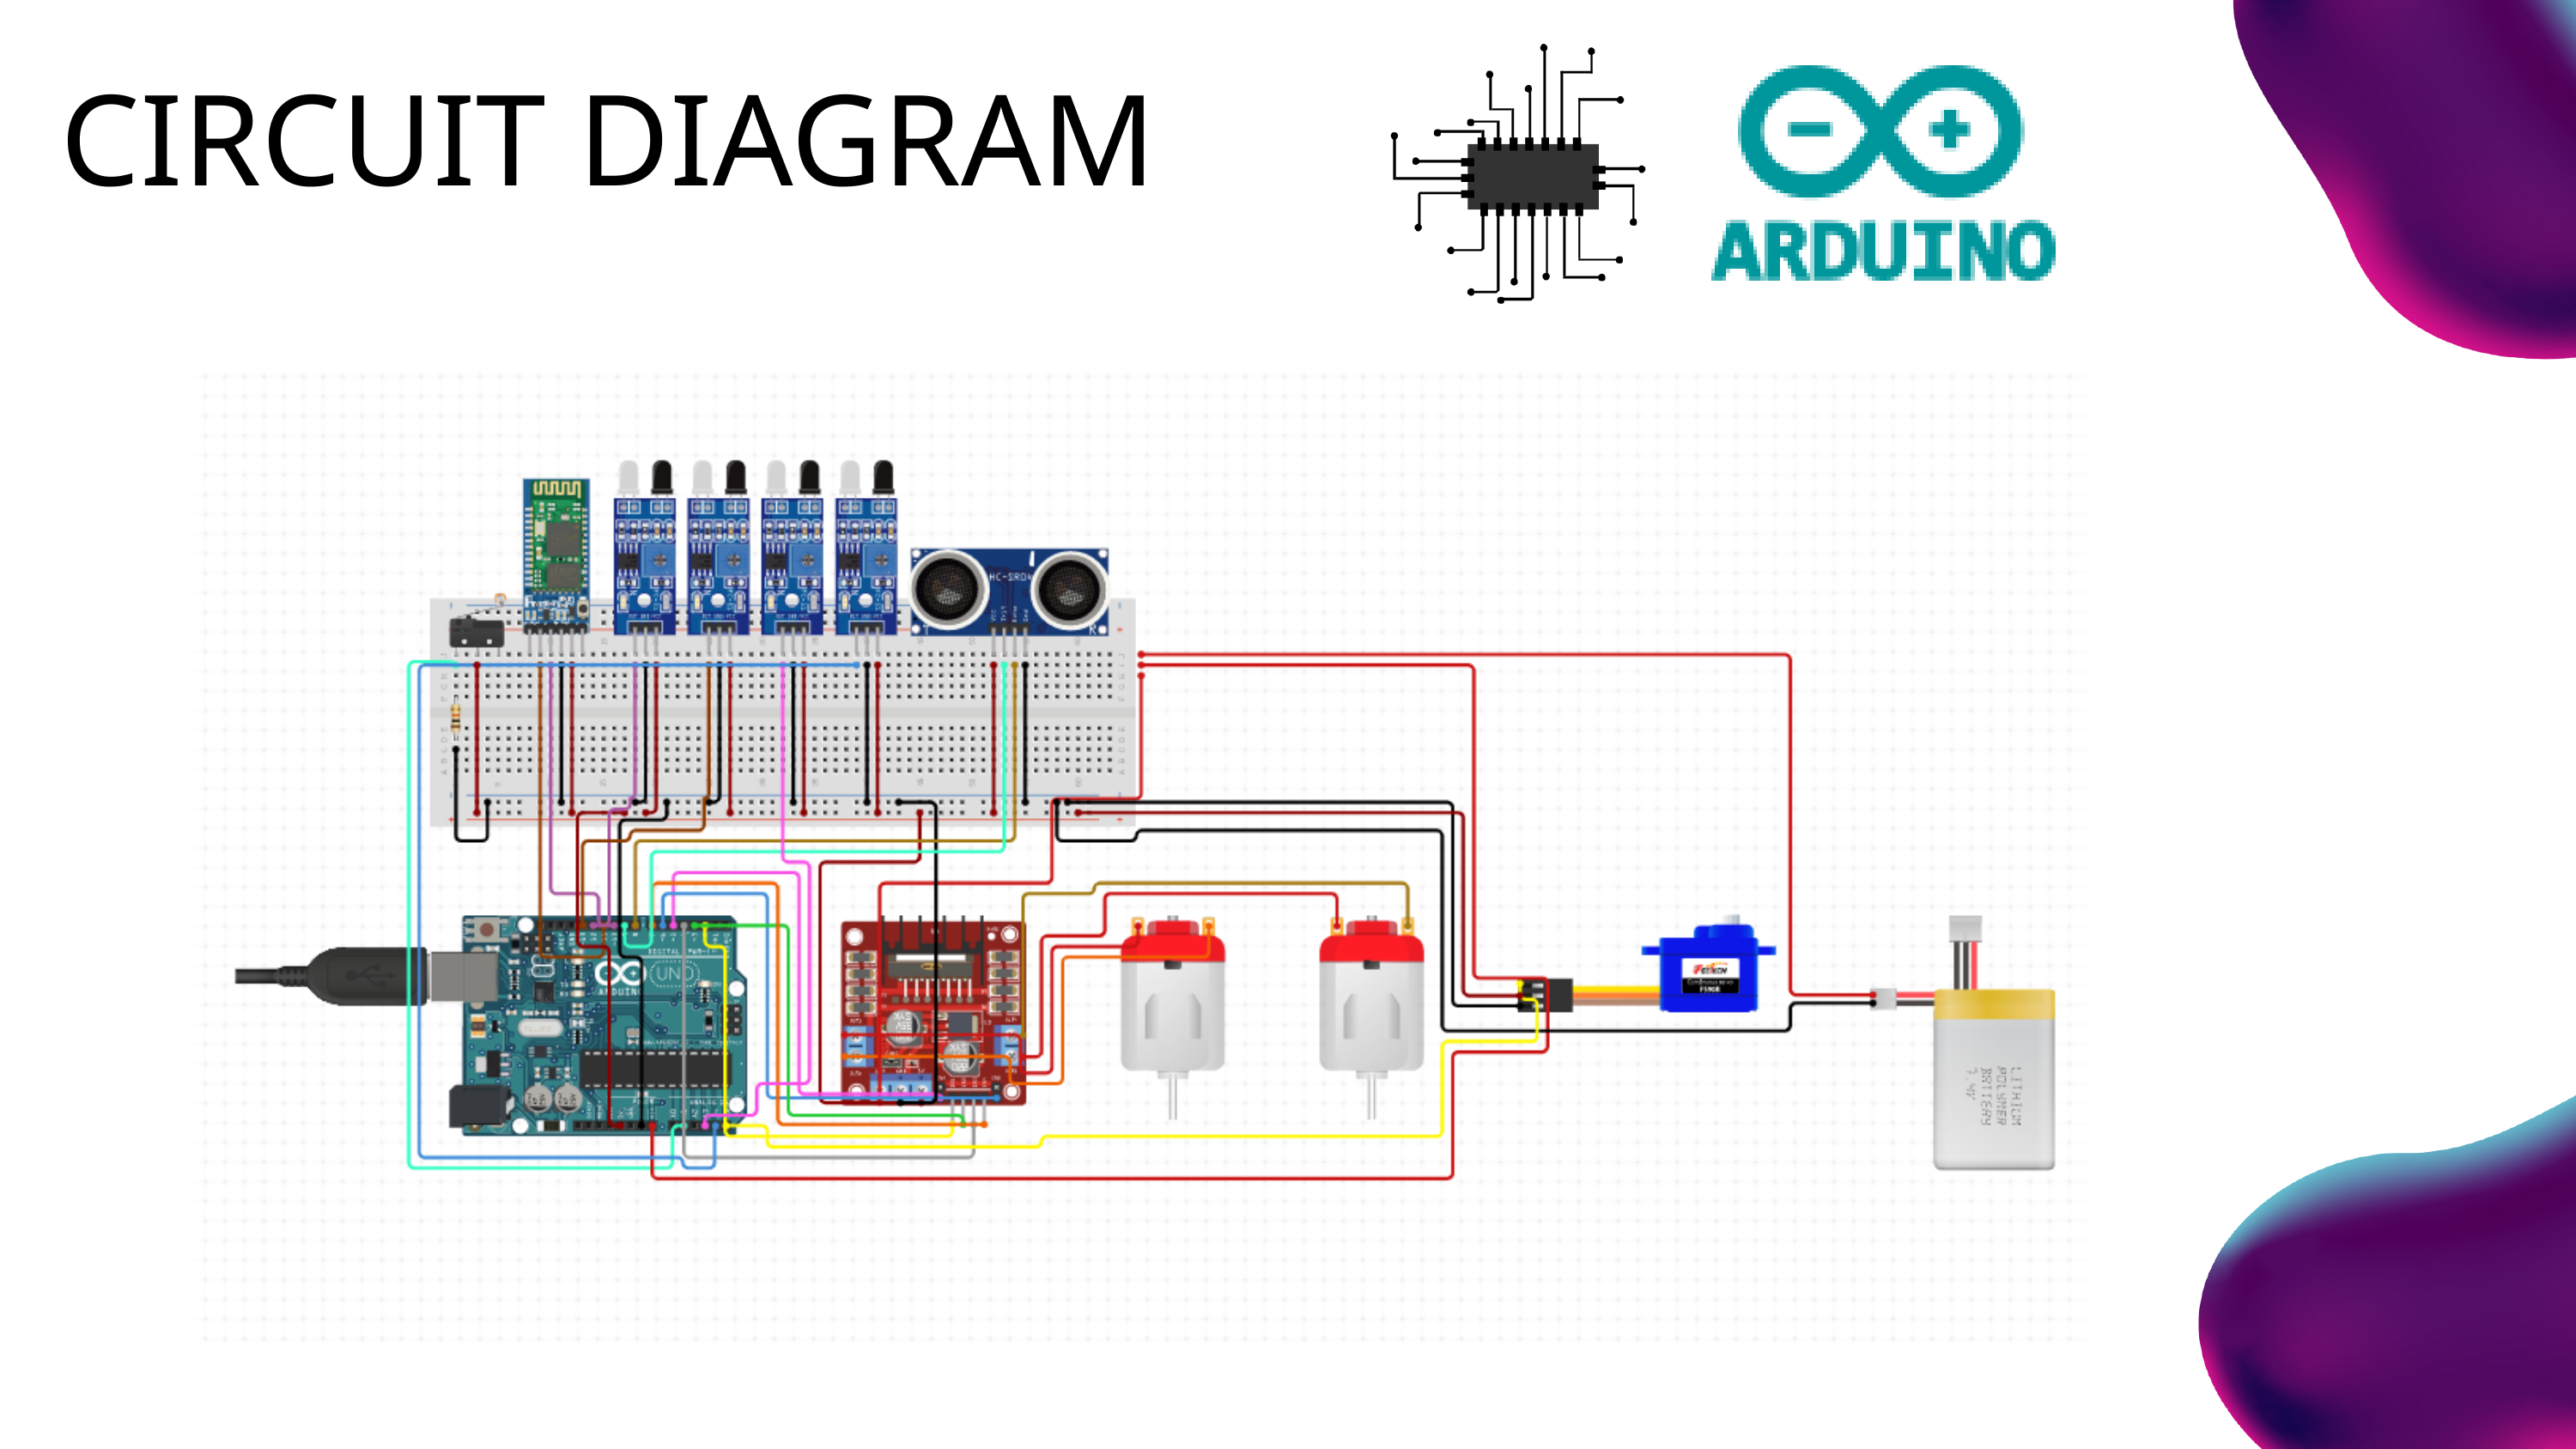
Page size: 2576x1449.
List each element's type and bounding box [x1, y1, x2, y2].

picture [1388, 44, 1646, 304]
picture [2210, 0, 2576, 361]
picture [193, 372, 2087, 1343]
text_box [60, 61, 1390, 373]
picture [1711, 64, 2056, 282]
picture [2148, 919, 2576, 1449]
